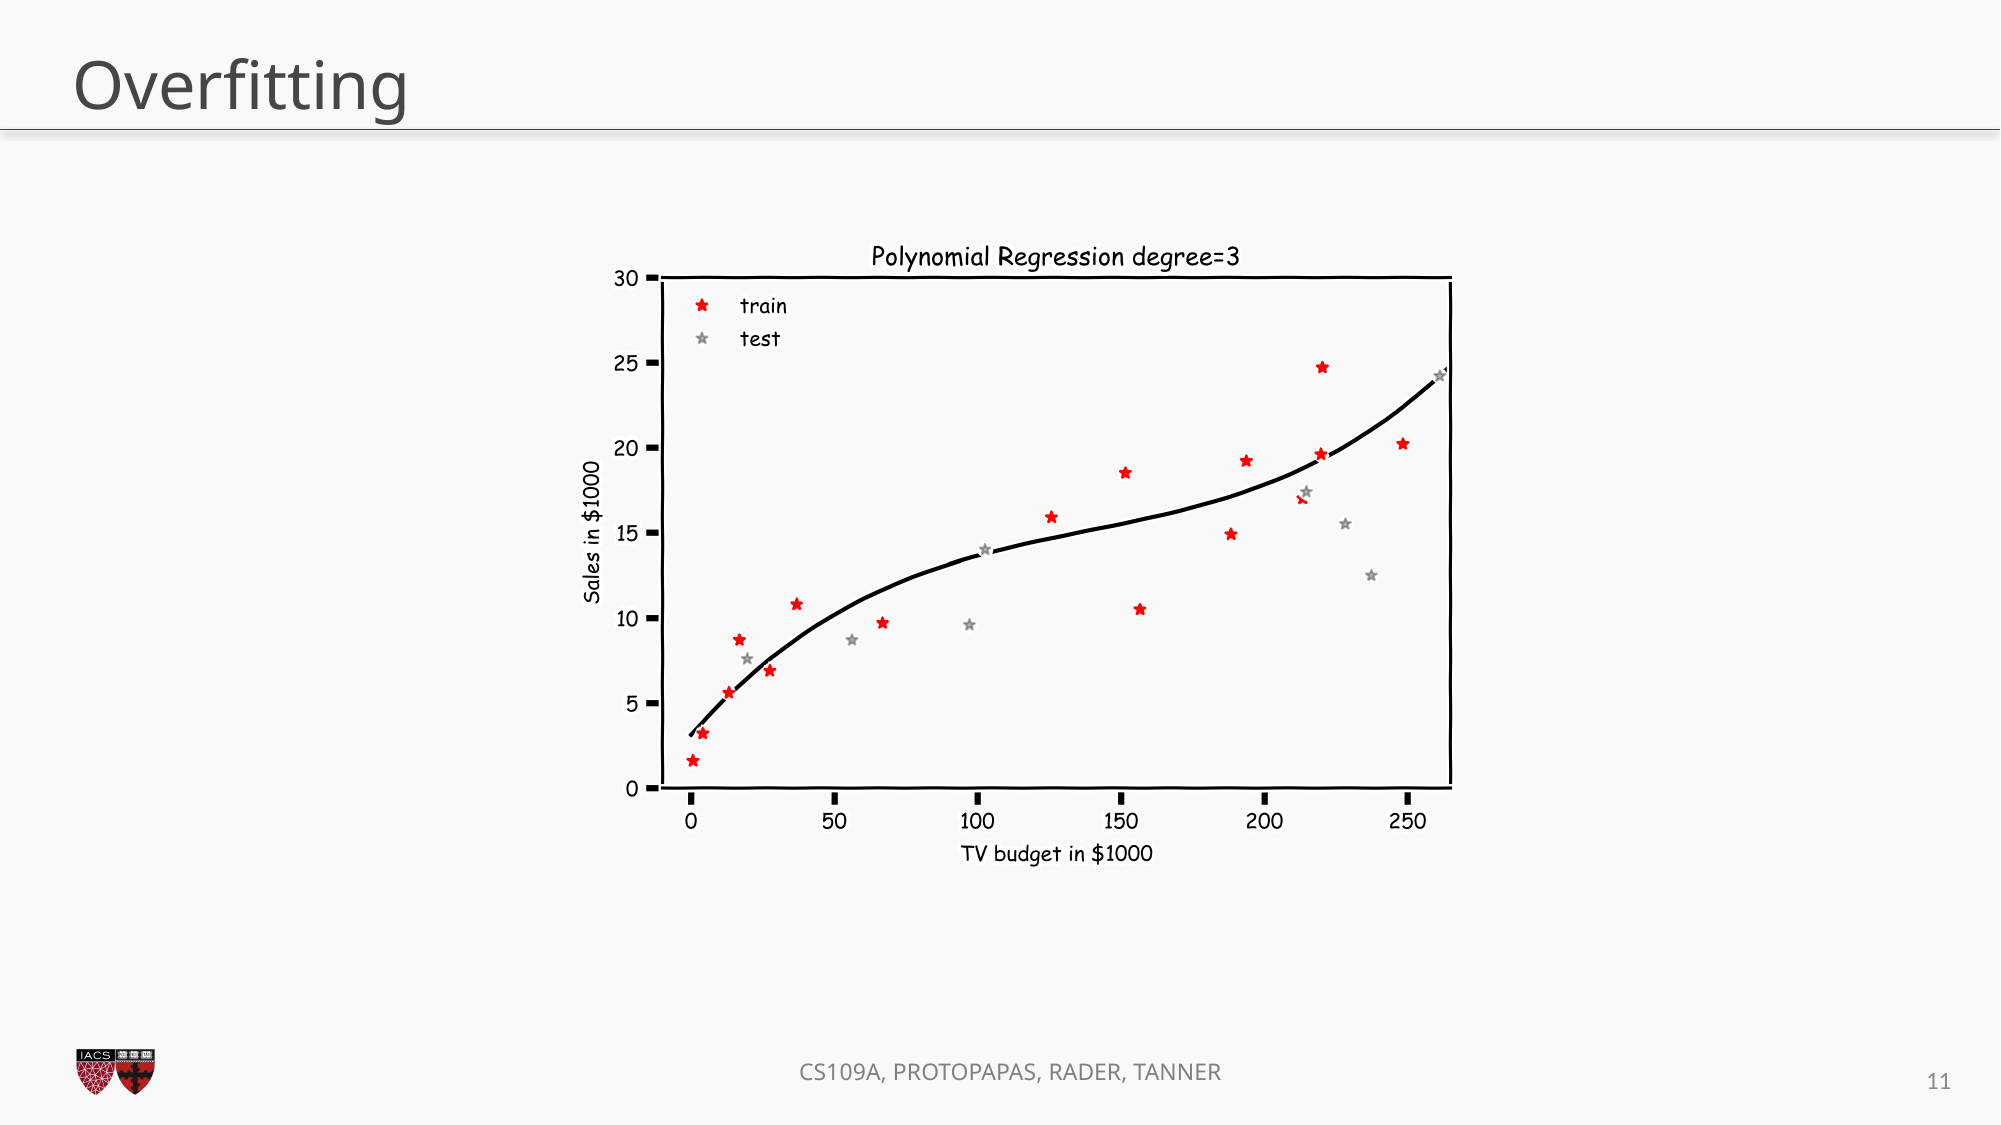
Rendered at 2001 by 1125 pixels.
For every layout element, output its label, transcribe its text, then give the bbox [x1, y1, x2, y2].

slide_number 11 [1500, 1050, 1967, 1110]
picture [75, 1049, 155, 1095]
picture [437, 187, 1563, 938]
title Overfitting [57, 35, 1943, 162]
